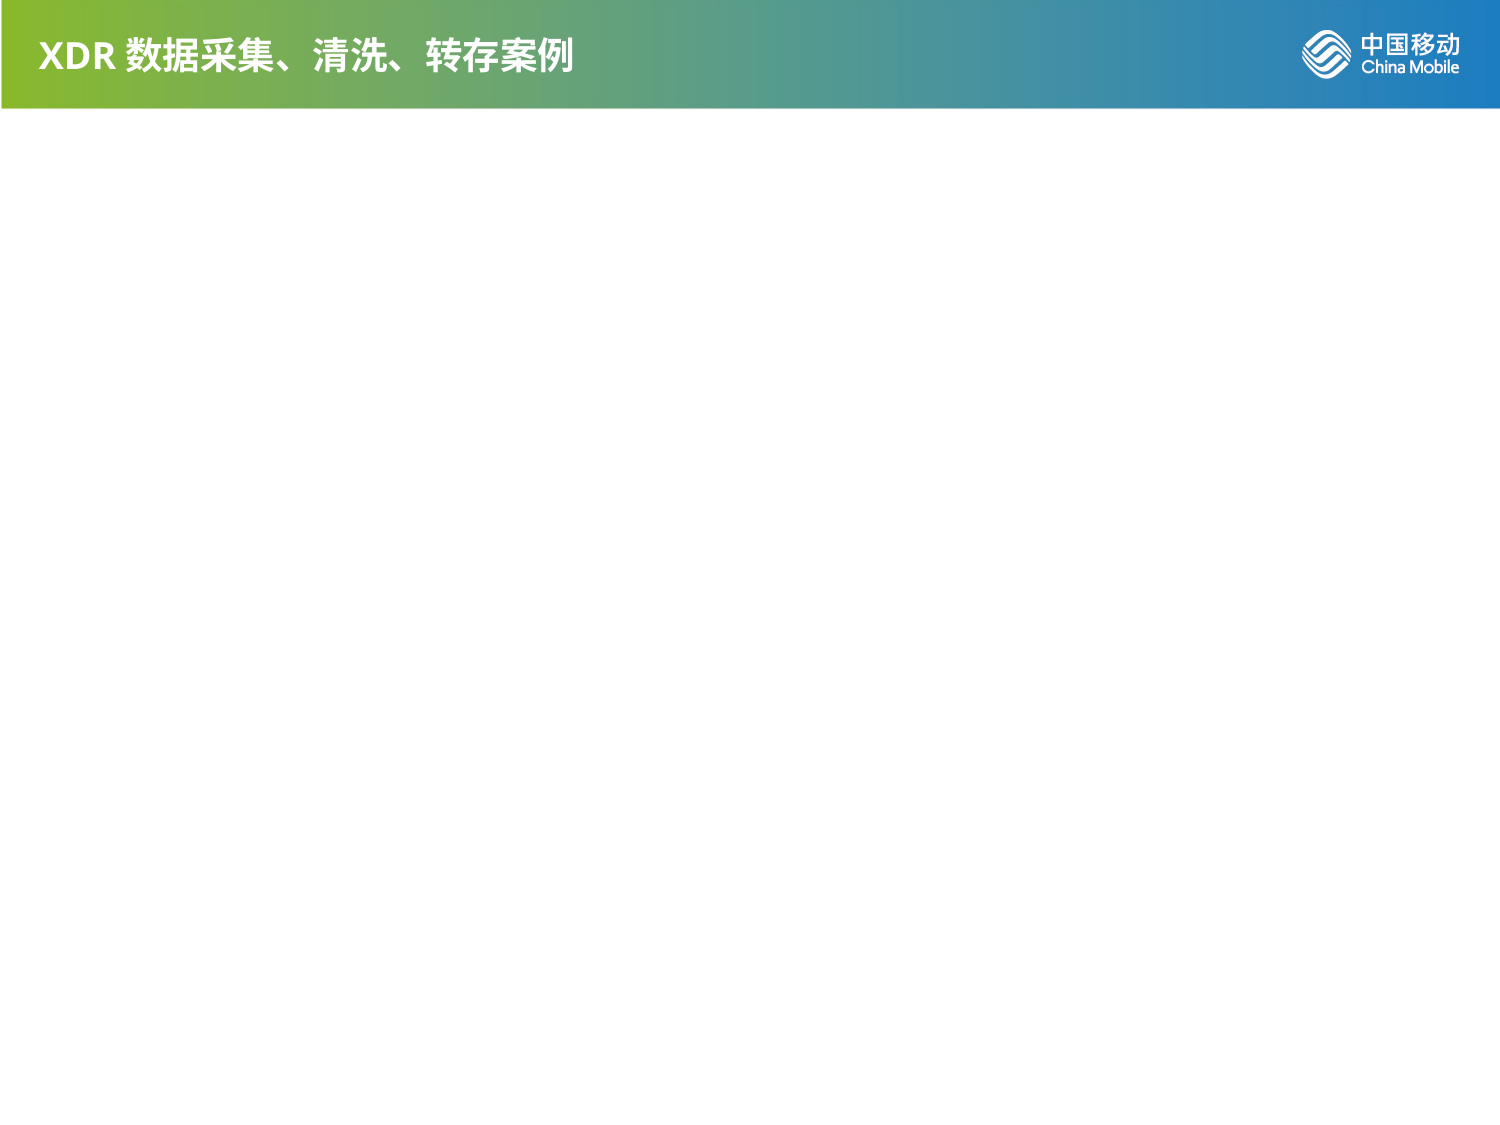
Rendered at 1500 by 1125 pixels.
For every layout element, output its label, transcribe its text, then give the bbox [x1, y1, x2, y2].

text_box XDR数据采集、清洗、转存案例 [31, 24, 1454, 85]
picture [0, 0, 1500, 1125]
